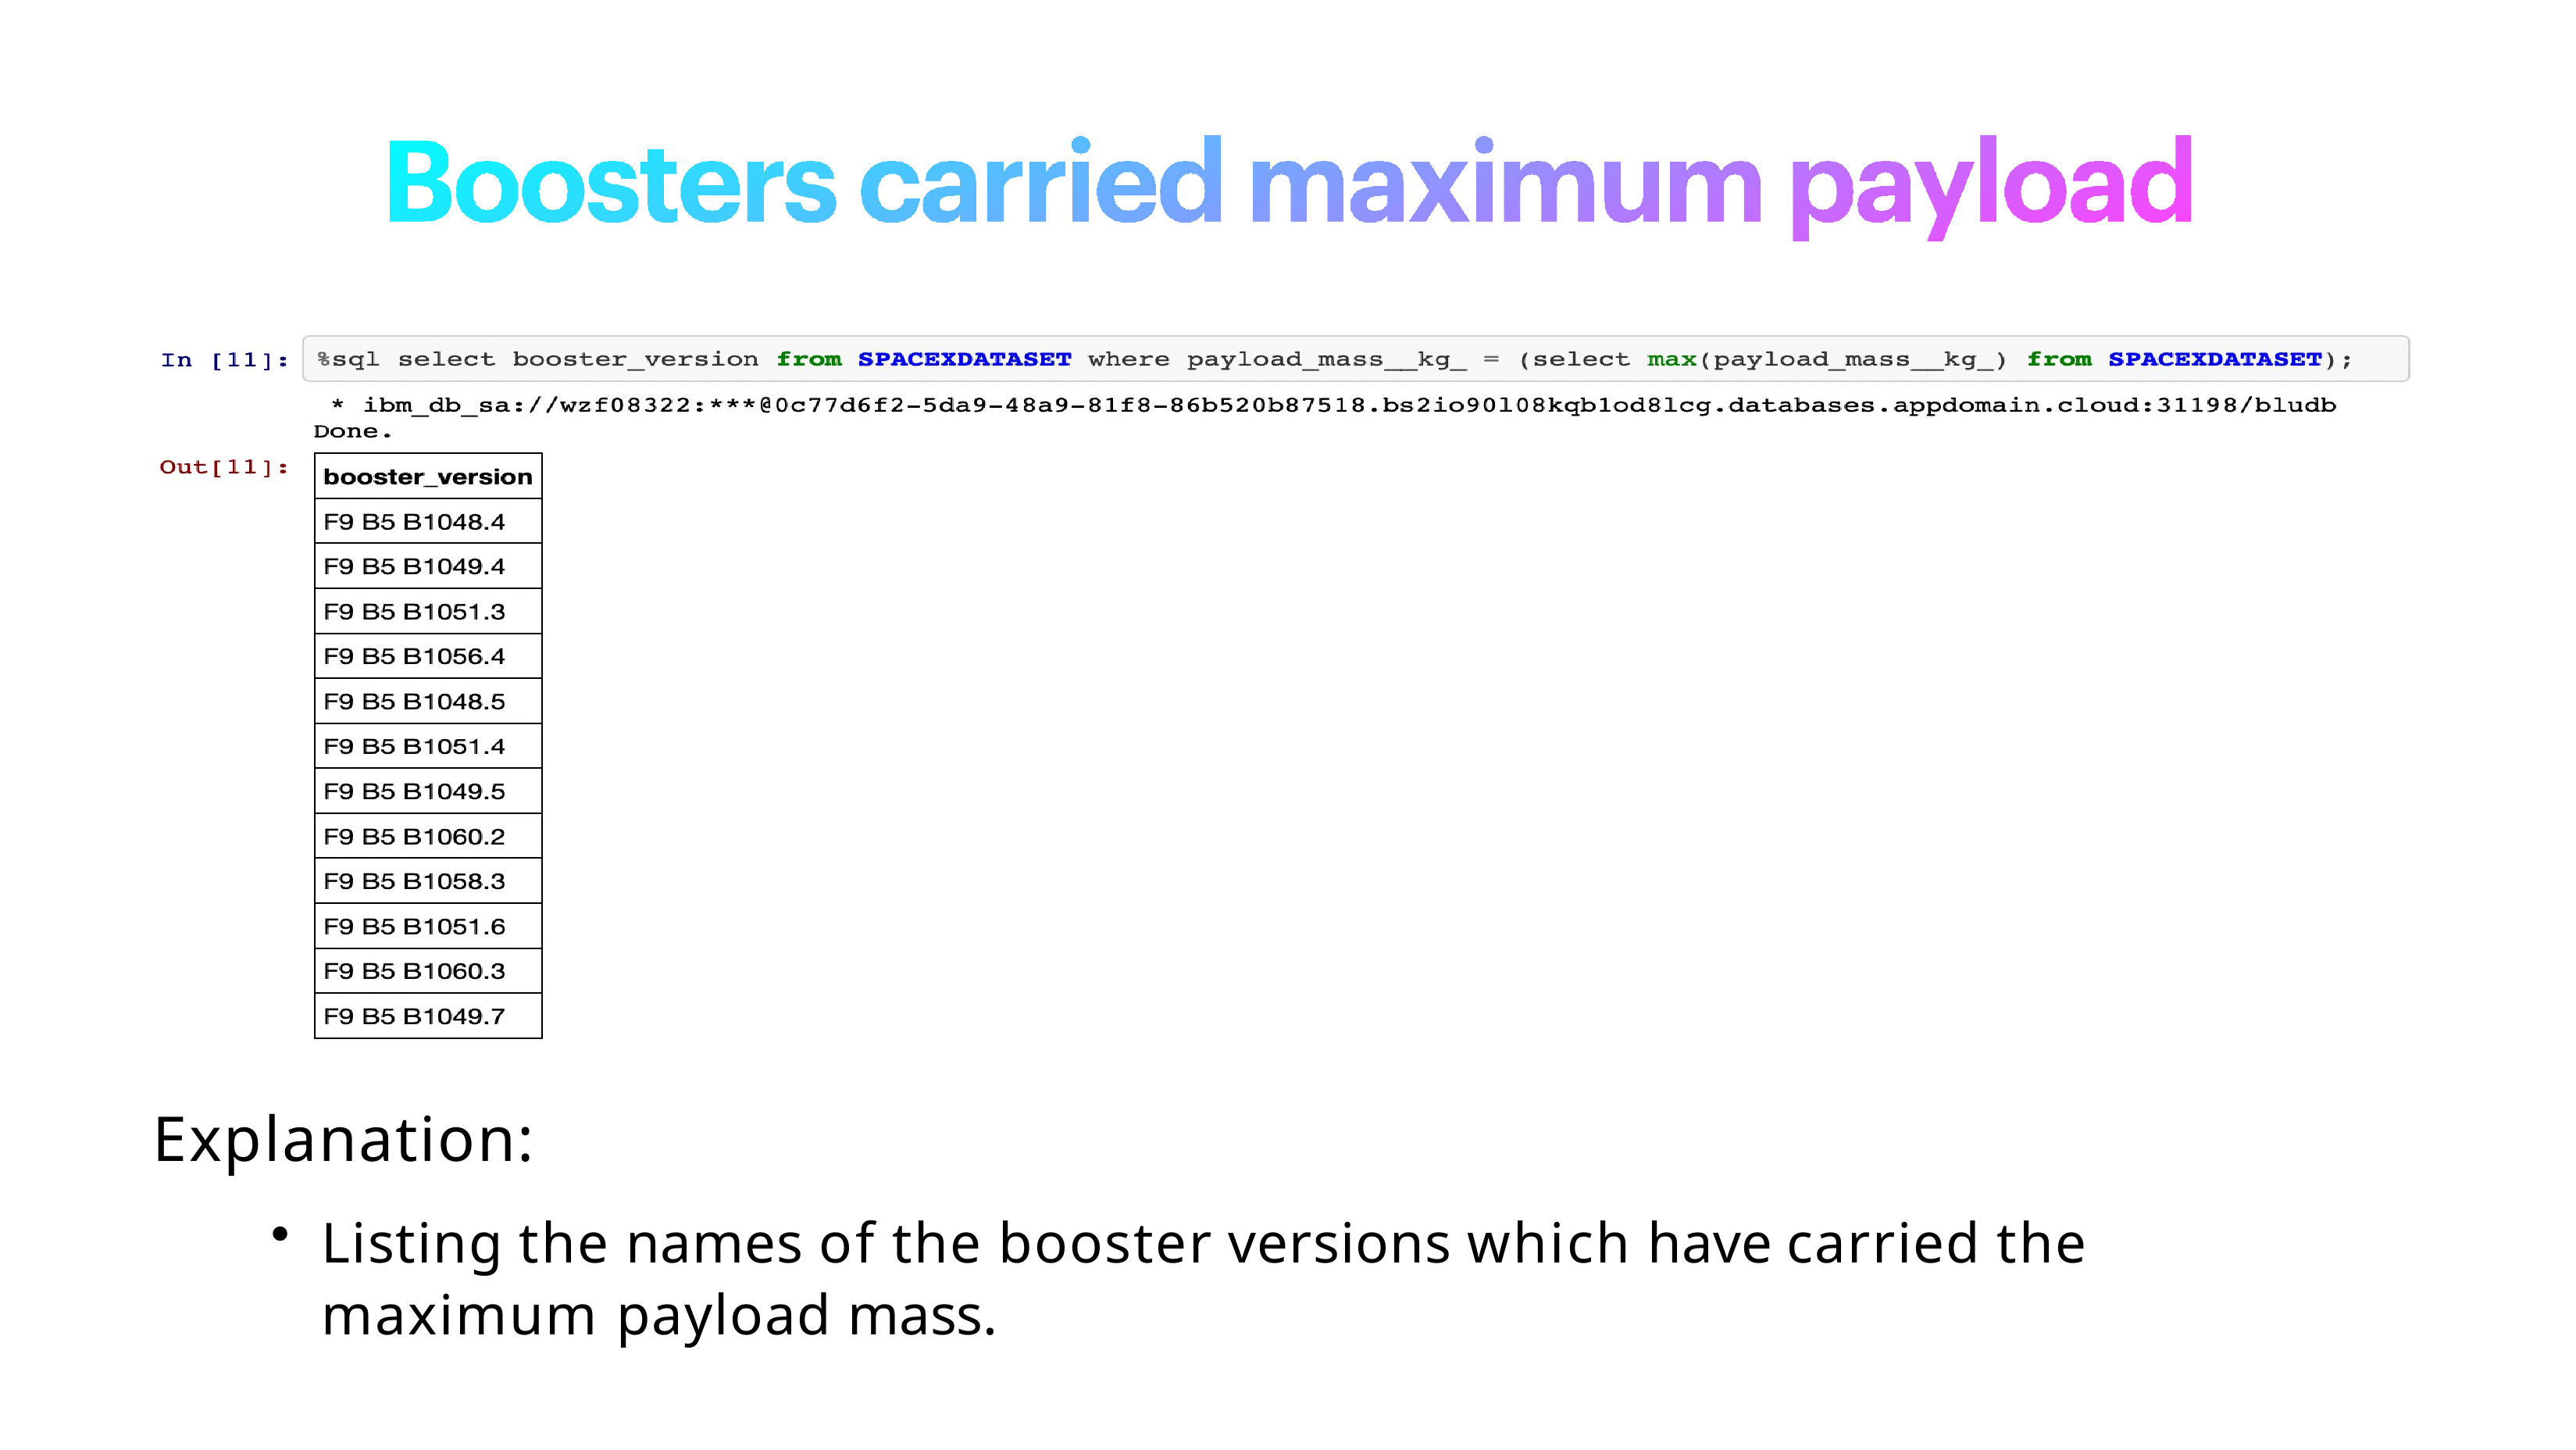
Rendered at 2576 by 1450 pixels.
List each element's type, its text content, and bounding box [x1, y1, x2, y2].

text_box Explanation: Listing the names of the booster versions which have carried the maximum payload mass. [151, 1060, 2268, 1346]
picture [390, 135, 2191, 241]
picture [147, 322, 2428, 1060]
